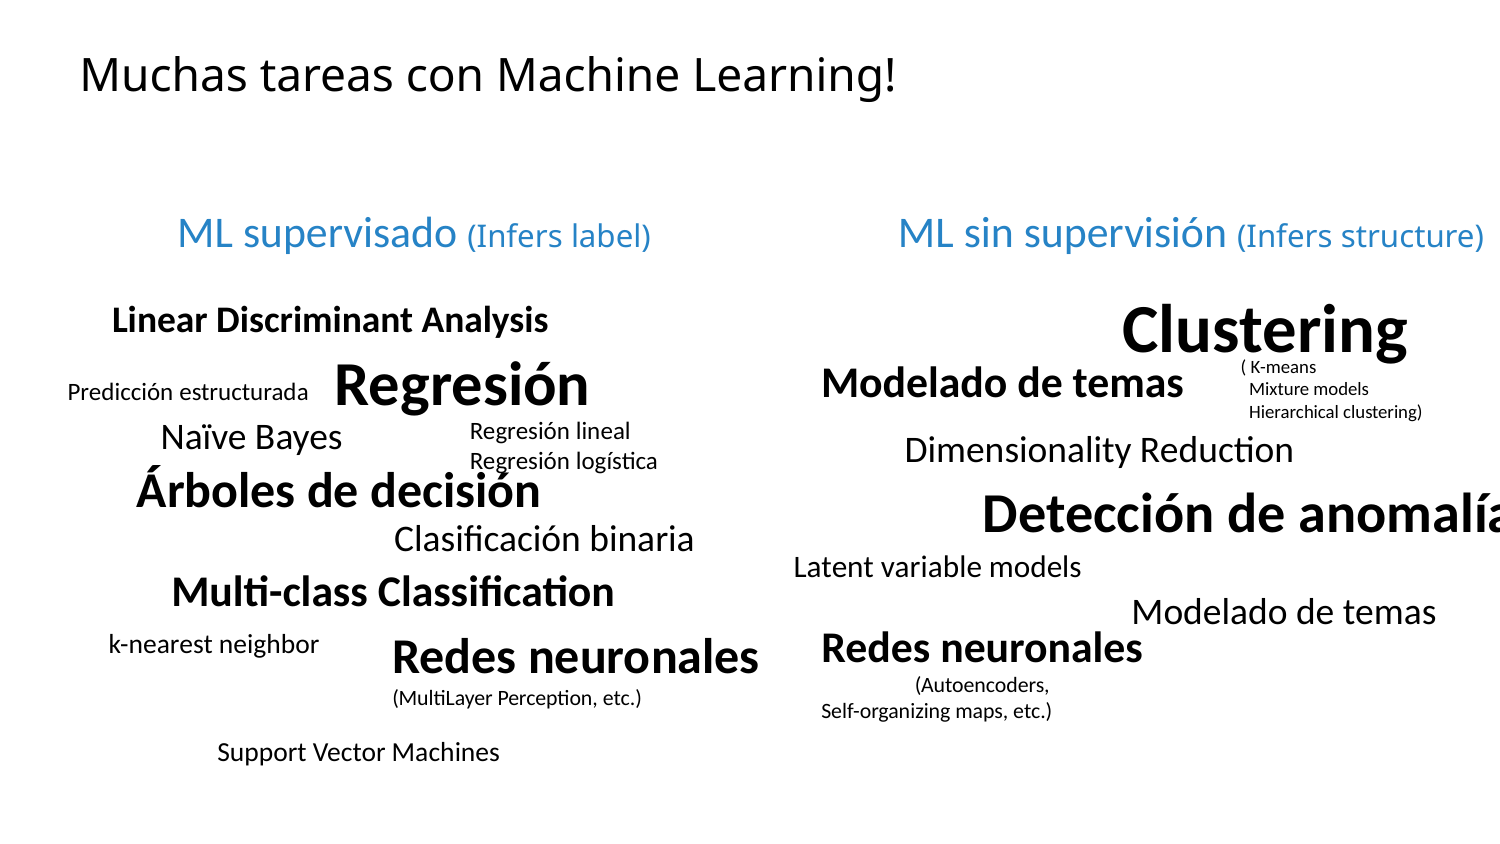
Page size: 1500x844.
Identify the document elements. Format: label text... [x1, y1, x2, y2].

text_box Support Vector Machines [196, 726, 516, 775]
title Muchas tareas con Machine Learning! [64, 30, 1042, 149]
text_box Regresión lineal Regresión logística [455, 407, 674, 482]
text_box Clasificación binaria [379, 506, 710, 612]
text_box Redes neuronales (MultiLayer Perception, etc.) [377, 616, 776, 717]
text_box Latent variable models [778, 539, 1098, 592]
text_box k-nearest neighbor [93, 618, 335, 667]
text_box Multi-class Classification [156, 554, 631, 623]
text_box Detección de anomalías [968, 468, 1500, 619]
text_box Árboles de decisión [122, 450, 557, 586]
text_box Dimensionality Reduction [889, 417, 1310, 478]
text_box Modelado de temas [806, 346, 1200, 467]
text_box Clustering [1107, 276, 1424, 374]
text_box ML supervisado (Infers label) [162, 196, 667, 264]
text_box Regresión [320, 335, 606, 426]
text_box ( K-means Mixture models Hierarchical clustering) [1225, 347, 1438, 430]
text_box ML sin supervisión (Infers structure) [883, 196, 1500, 264]
text_box Redes neuronales (Autoencoders, Self-organizing maps, etc.) [806, 611, 1159, 731]
text_box Predicción estructurada [52, 368, 325, 443]
text_box Modelado de temas [1116, 619, 1452, 685]
text_box Linear Discriminant Analysis [97, 287, 565, 347]
text_box Naïve Bayes [145, 404, 358, 465]
